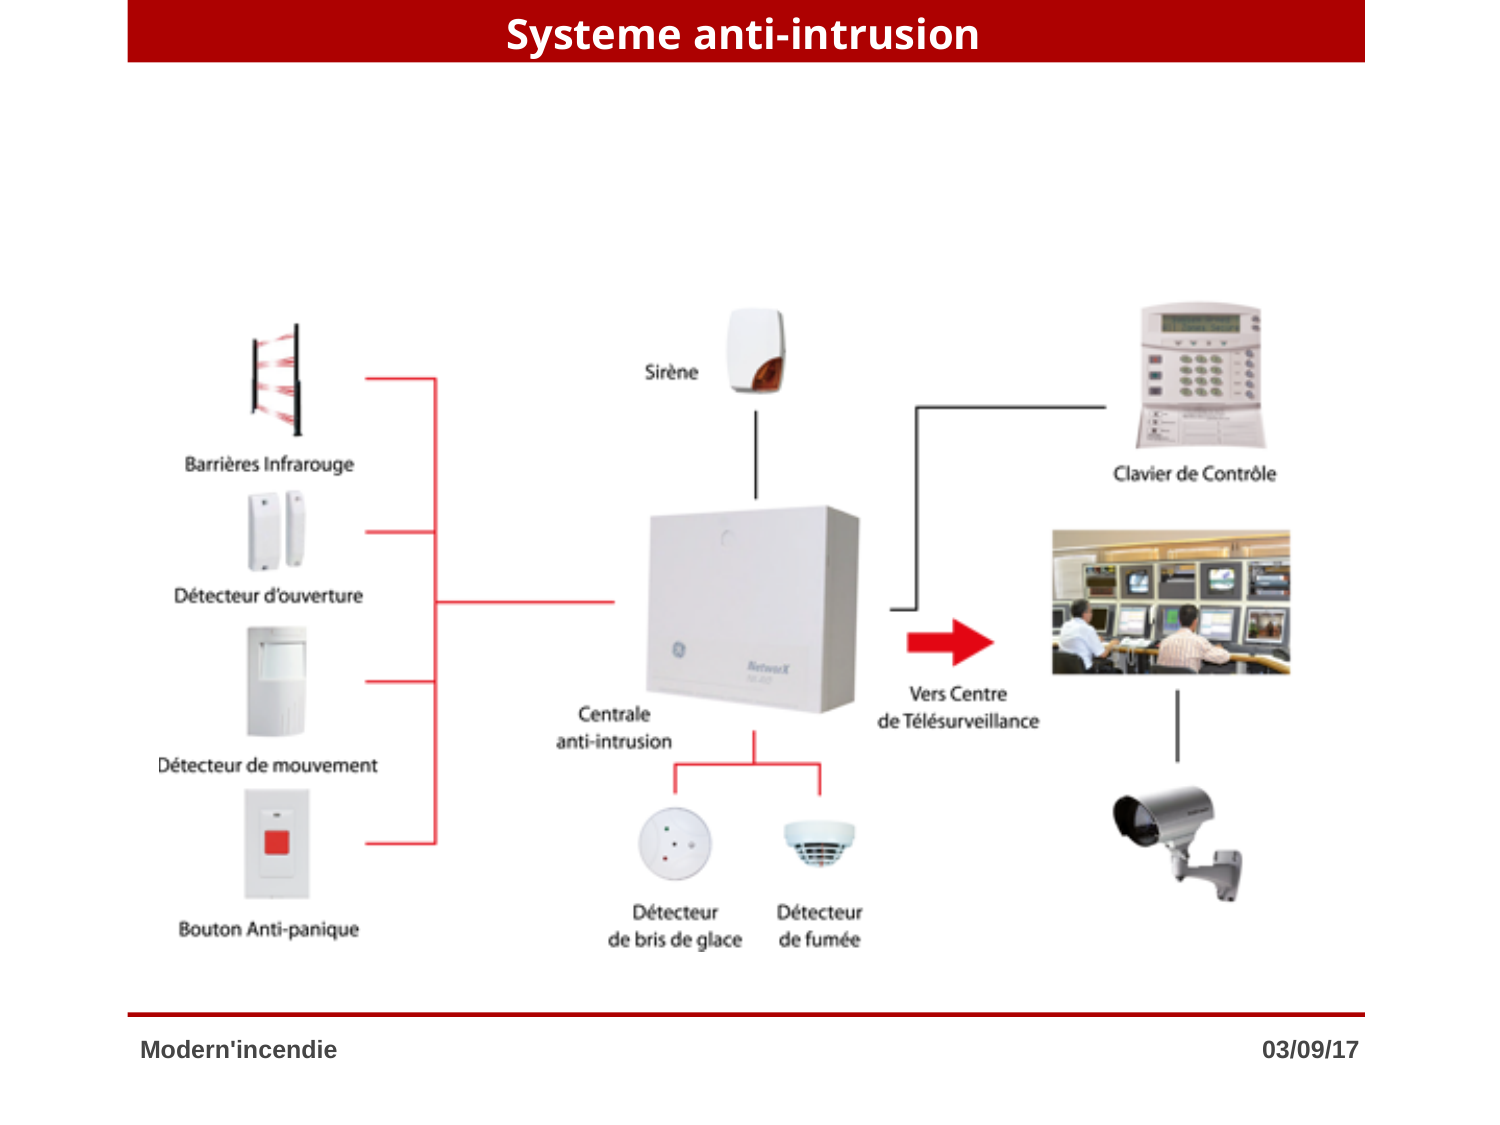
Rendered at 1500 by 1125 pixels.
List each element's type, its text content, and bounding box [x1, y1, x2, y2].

footer Modern'incendie [125, 1018, 925, 1079]
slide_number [1025, 1018, 1375, 1079]
text_box Systeme anti-intrusion [242, 0, 1247, 65]
picture [158, 278, 1400, 953]
text_box [148, 0, 1340, 67]
